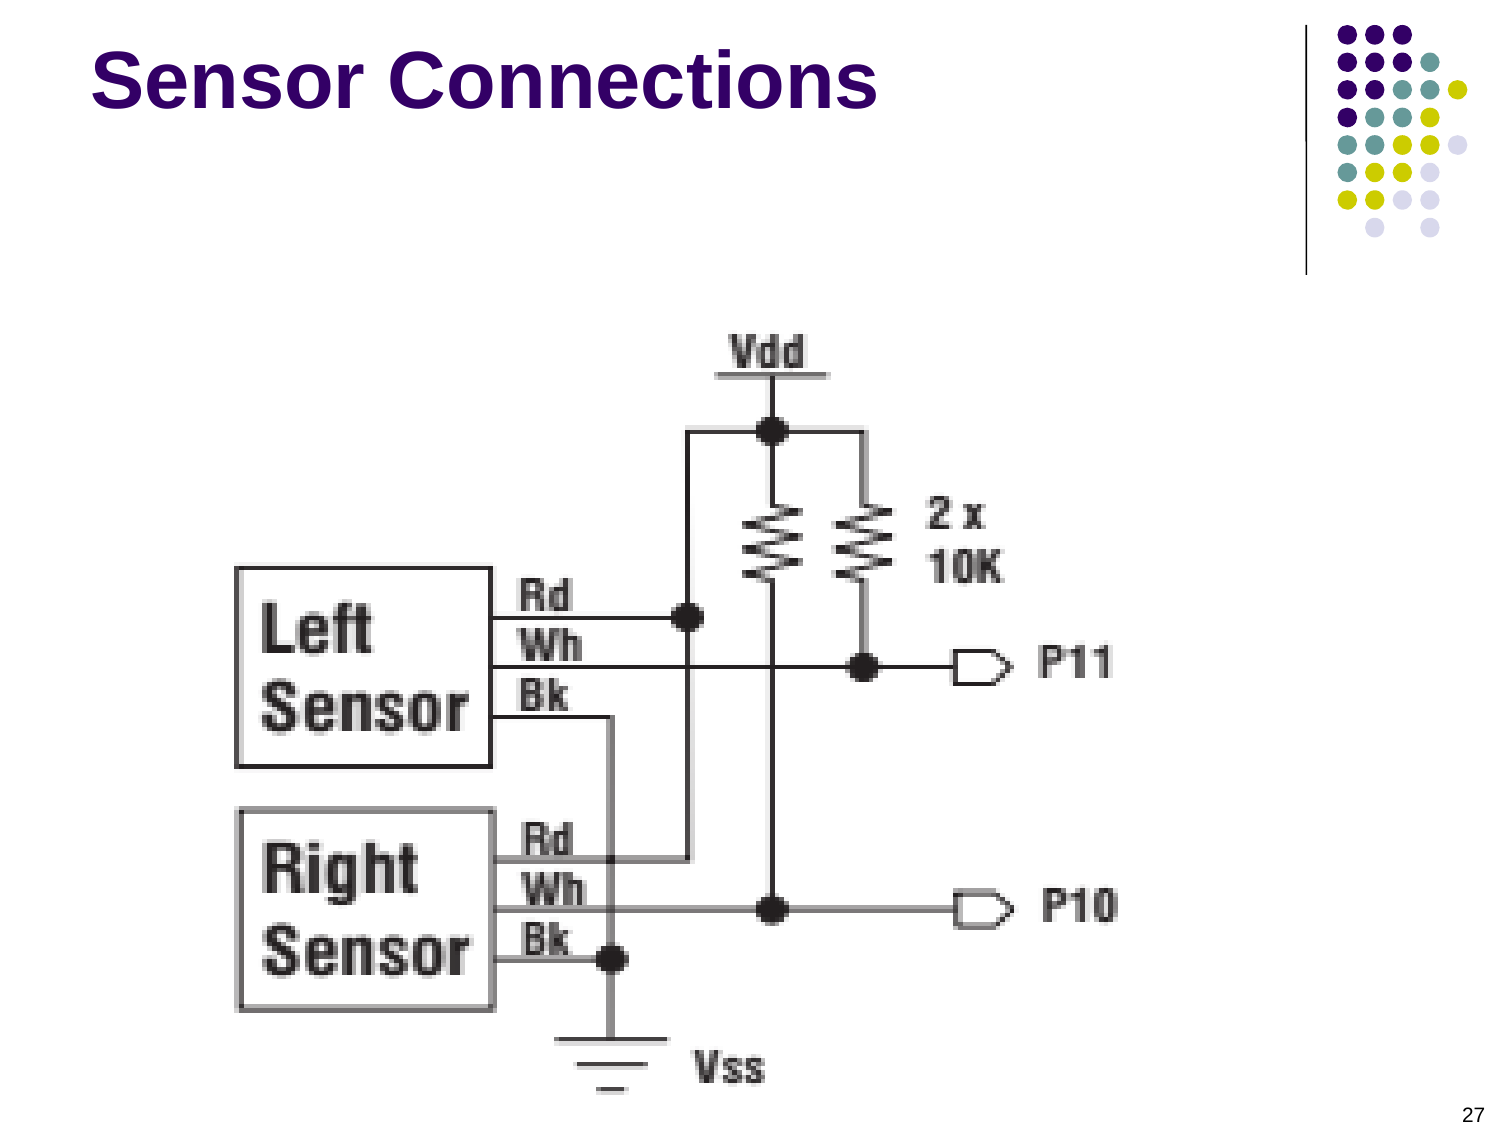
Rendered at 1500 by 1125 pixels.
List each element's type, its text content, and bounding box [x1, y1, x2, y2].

slide_number 27 [1149, 1093, 1500, 1125]
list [74, 281, 1426, 1111]
title Sensor Connections [75, 20, 1313, 233]
